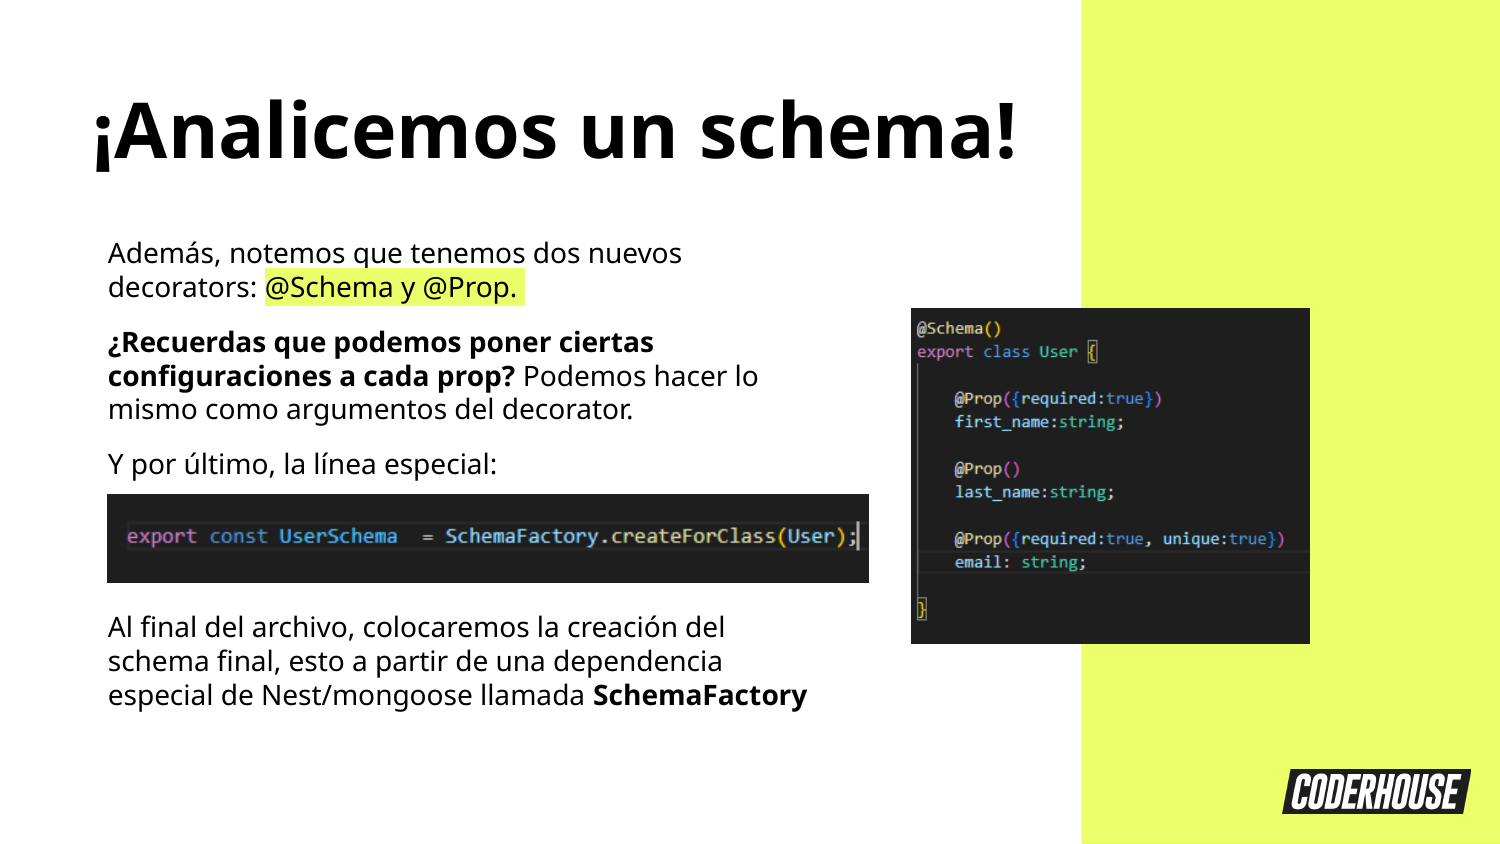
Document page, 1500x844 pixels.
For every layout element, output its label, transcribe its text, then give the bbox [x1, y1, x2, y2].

picture [1281, 769, 1471, 814]
picture [0, 0, 1311, 844]
text_box ¡Analicemos un schema! [77, 76, 1068, 190]
text_box Además, notemos que tenemos dos nuevos decorators: @Schema y @Prop. ¿Recuerdas que podemos poner ciertas configuraciones a cada prop? Podemos hacer lo mismo como argumentos del decorator. Y por último, la línea especial: Al final del archivo, colocaremos la creación del schema final, esto a partir de una dependencia especial de Nest/mongoose llamada SchemaFactory [92, 220, 837, 726]
